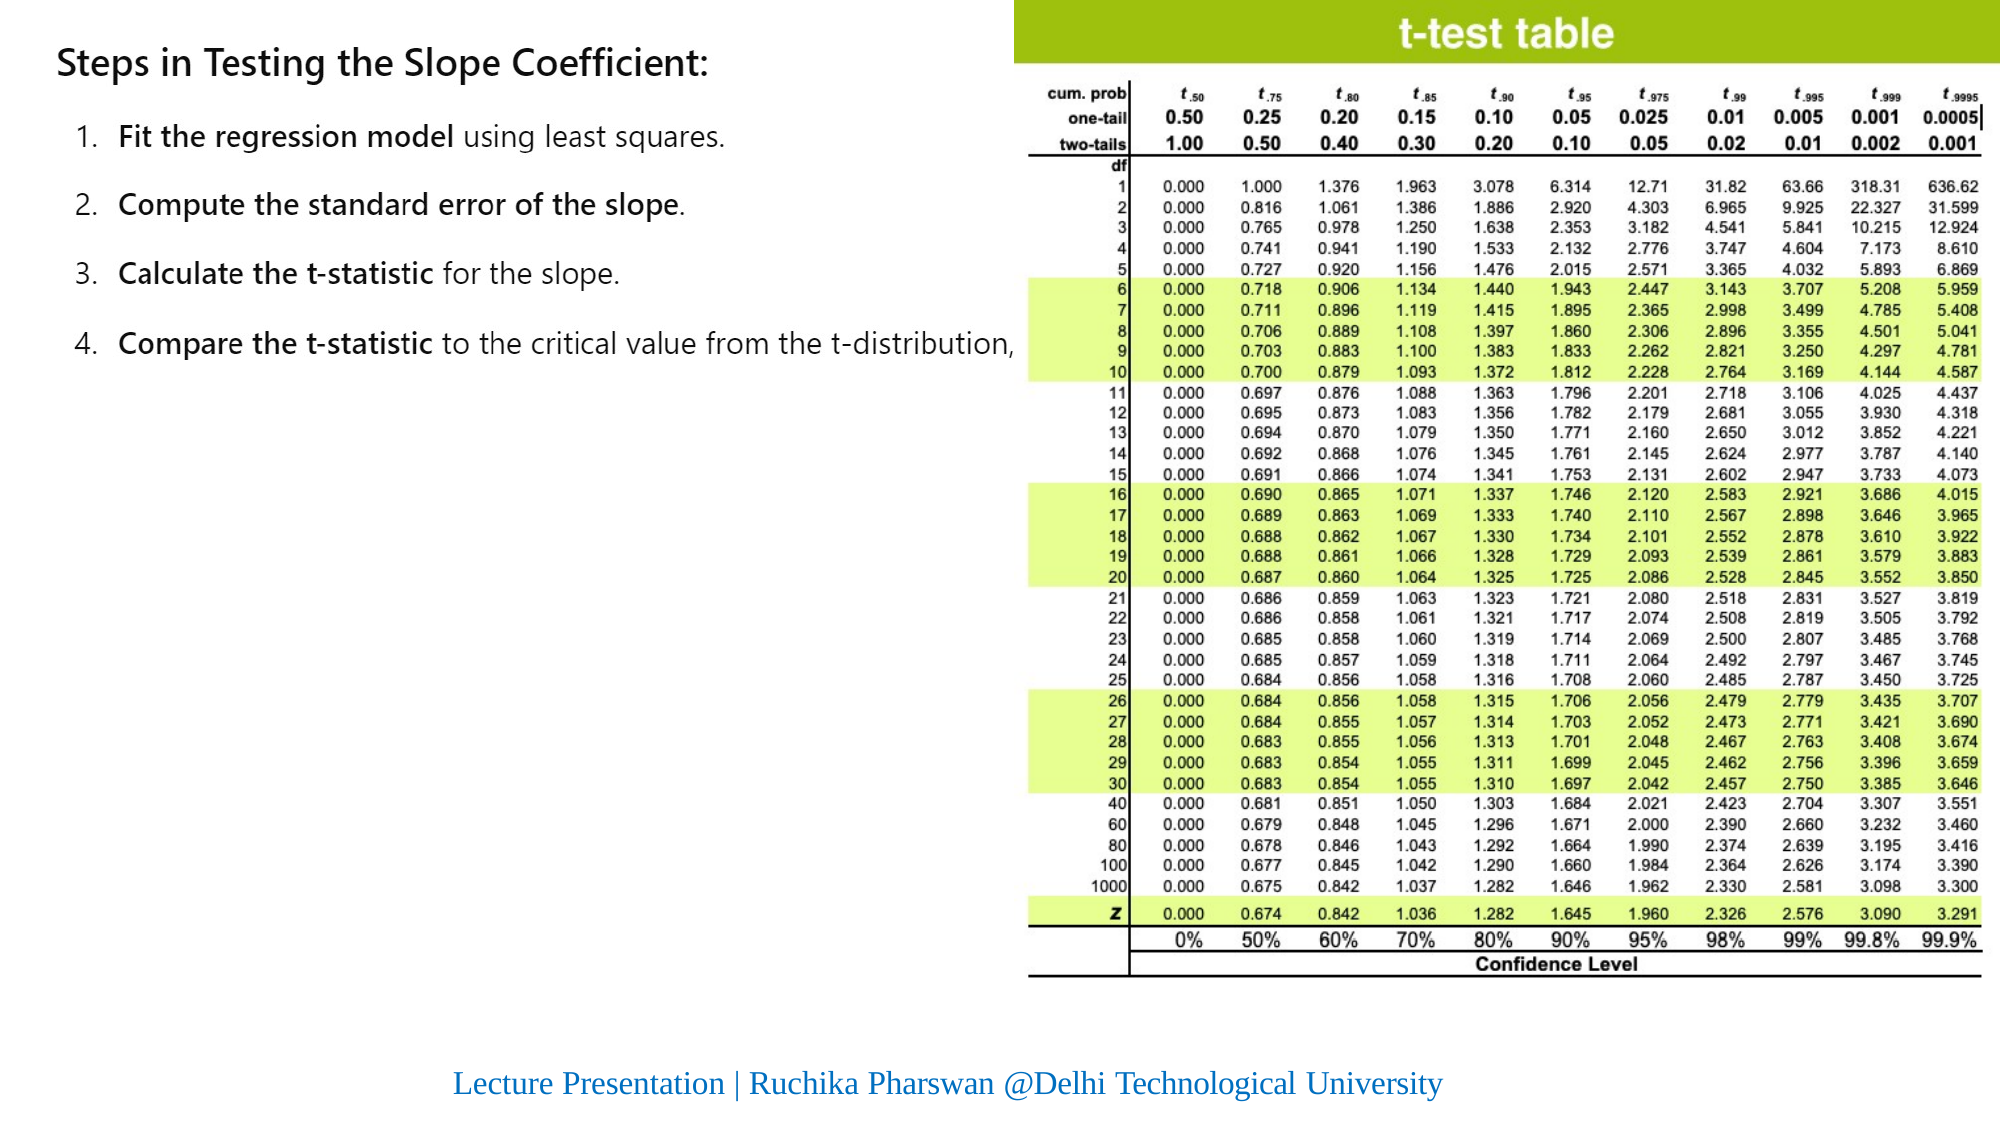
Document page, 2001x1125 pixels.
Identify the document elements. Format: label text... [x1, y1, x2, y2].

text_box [57, 0, 2000, 997]
footer Lecture Presentation | Ruchika Pharswan @Delhi Technological University [450, 1062, 1450, 1125]
